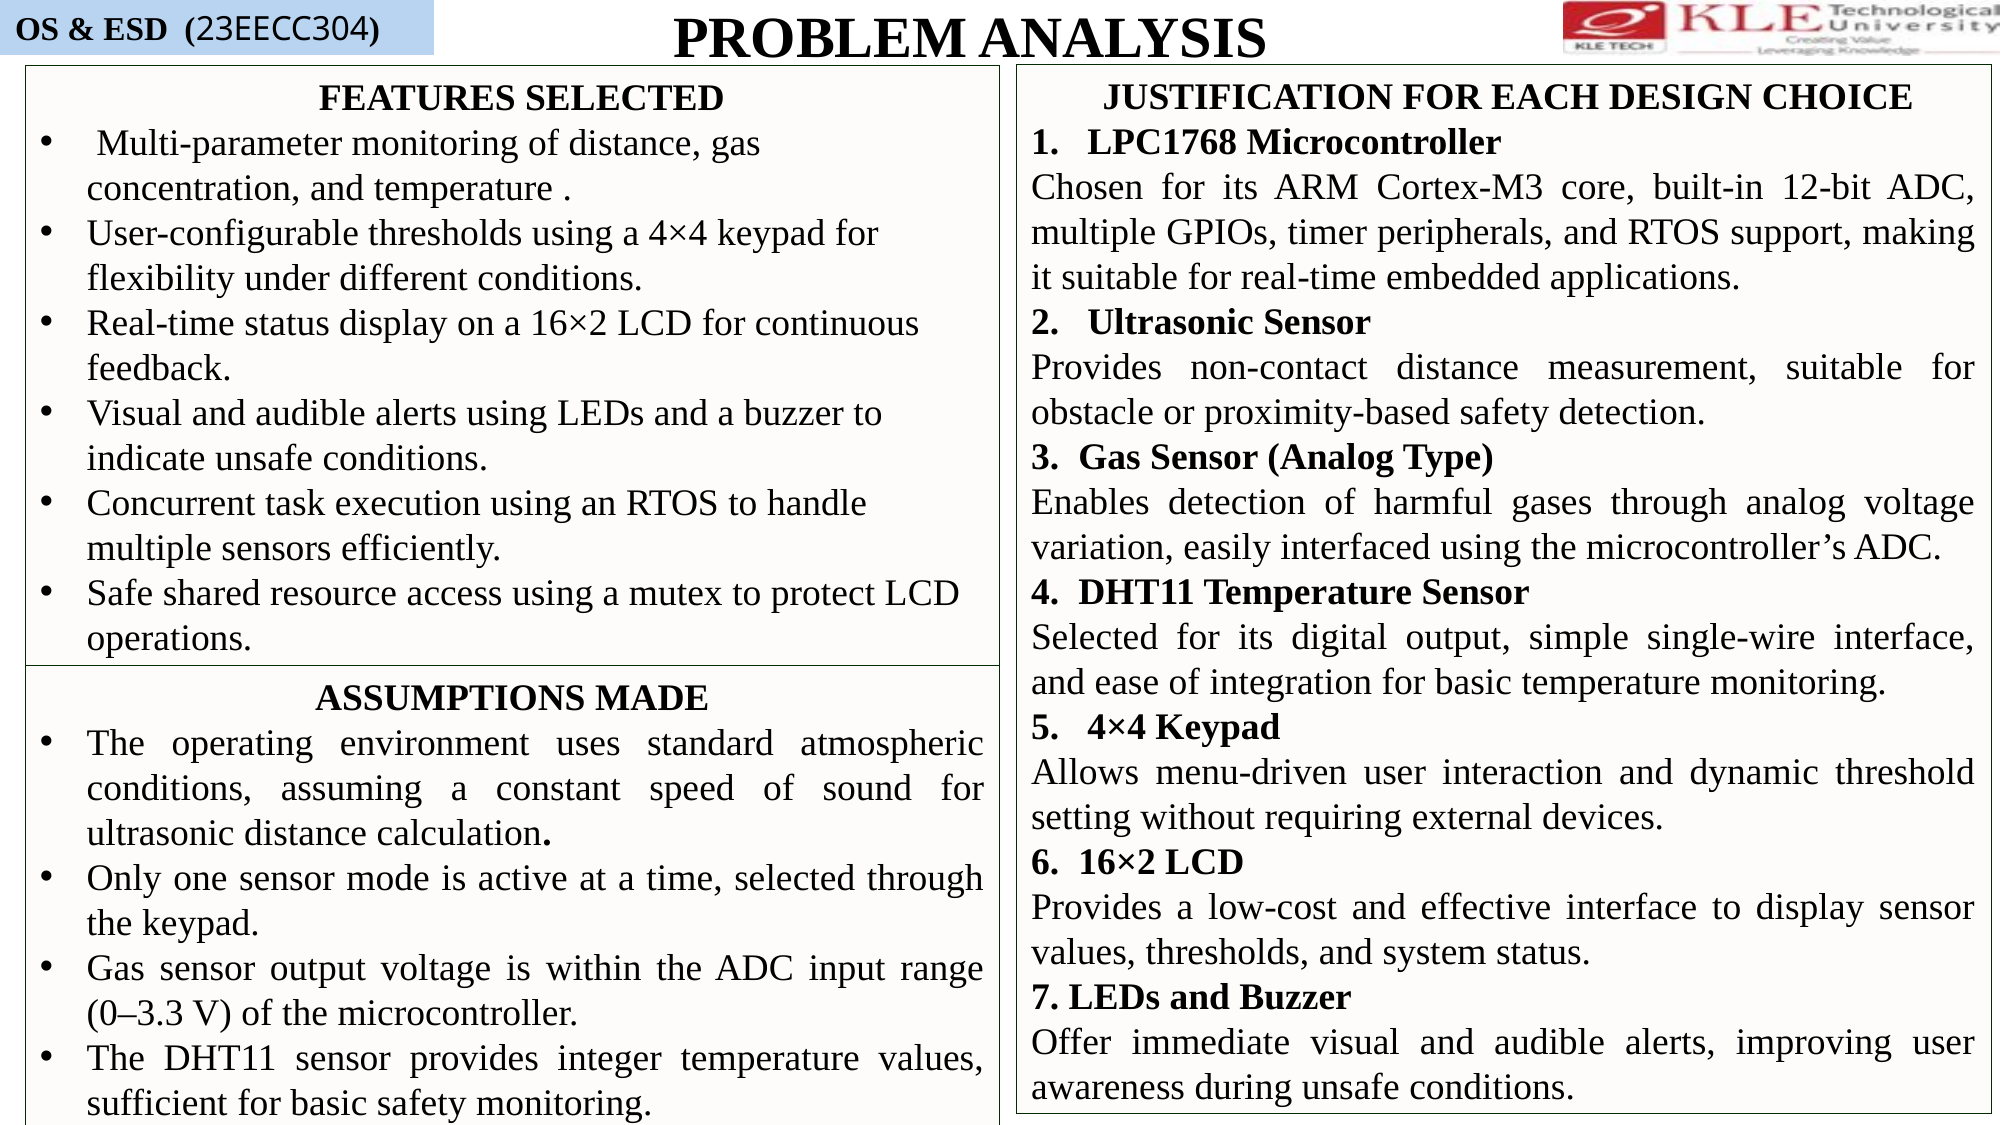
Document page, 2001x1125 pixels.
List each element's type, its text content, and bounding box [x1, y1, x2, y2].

text_box FEATURES SELECTED Multi-parameter monitoring of distance, gas concentration, and temperature . User-configurable thresholds using a 4×4 keypad for flexibility under different conditions. Real-time status display on a 16×2 LCD for continuous feedback. Visual and audible alerts using LEDs and a buzzer to indicate unsafe conditions. Concurrent task execution using an RTOS to handle multiple sensors efficiently. Safe shared resource access using a mutex to protect LCD operations. [25, 65, 1000, 665]
text_box ASSUMPTIONS MADE The operating environment uses standard atmospheric conditions, assuming a constant speed of sound for ultrasonic distance calculation. Only one sensor mode is active at a time, selected through the keypad. Gas sensor output voltage is within the ADC input range (0–3.3 V) of the microcontroller. The DHT11 sensor provides integer temperature values, sufficient for basic safety monitoring. [25, 665, 1000, 1125]
text_box JUSTIFICATION FOR EACH DESIGN CHOICE LPC1768 Microcontroller Chosen for its ARM Cortex-M3 core, built-in 12-bit ADC, multiple GPIOs, timer peripherals, and RTOS support, making it suitable for real-time embedded applications. Ultrasonic Sensor Provides non-contact distance measurement, suitable for obstacle or proximity-based safety detection. 3. Gas Sensor (Analog Type) Enables detection of harmful gases through analog voltage variation, easily interfaced using the microcontroller’s ADC. 4. DHT11 Temperature Sensor Selected for its digital output, simple single-wire interface, and ease of integration for basic temperature monitoring. 4×4 Keypad Allows menu-driven user interaction and dynamic threshold setting without requiring external devices. 6. 16×2 LCD Provides a low-cost and effective interface to display sensor values, thresholds, and system status. 7. LEDs and Buzzer Offer immediate visual and audible alerts, improving user awareness during unsafe conditions. [1016, 64, 1992, 1114]
title PROBLEM ANALYSIS [496, 0, 1445, 78]
picture [1562, 0, 2000, 56]
text_box OS & ESD (23EECC304) [0, 0, 434, 55]
